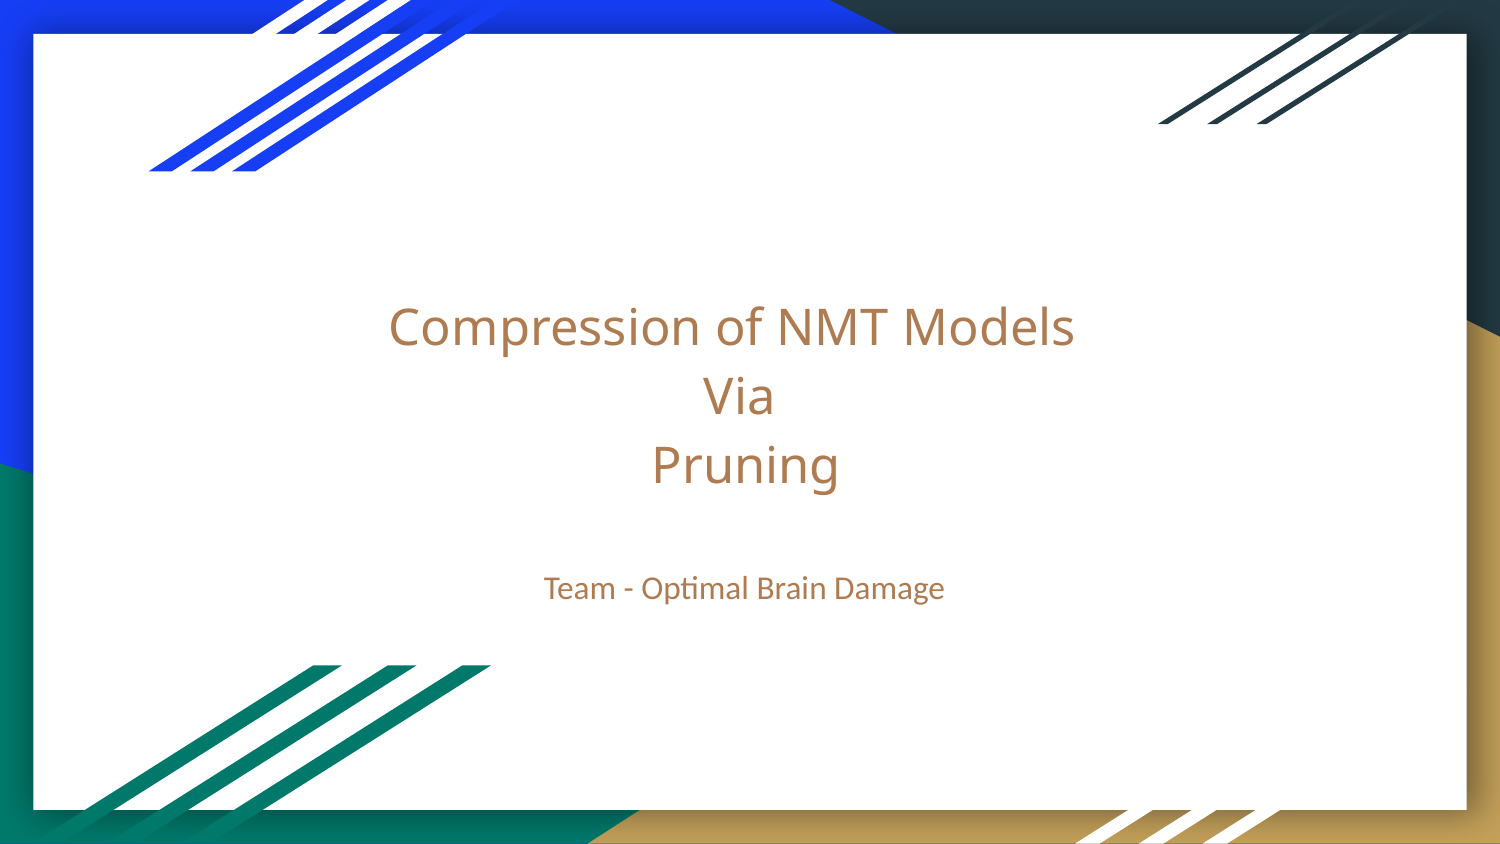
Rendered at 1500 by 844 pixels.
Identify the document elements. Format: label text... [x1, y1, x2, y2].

title Compression of NMT Models Via Pruning [43, 276, 1436, 514]
subtitle Team - Optimal Brain Damage [304, 559, 1185, 646]
